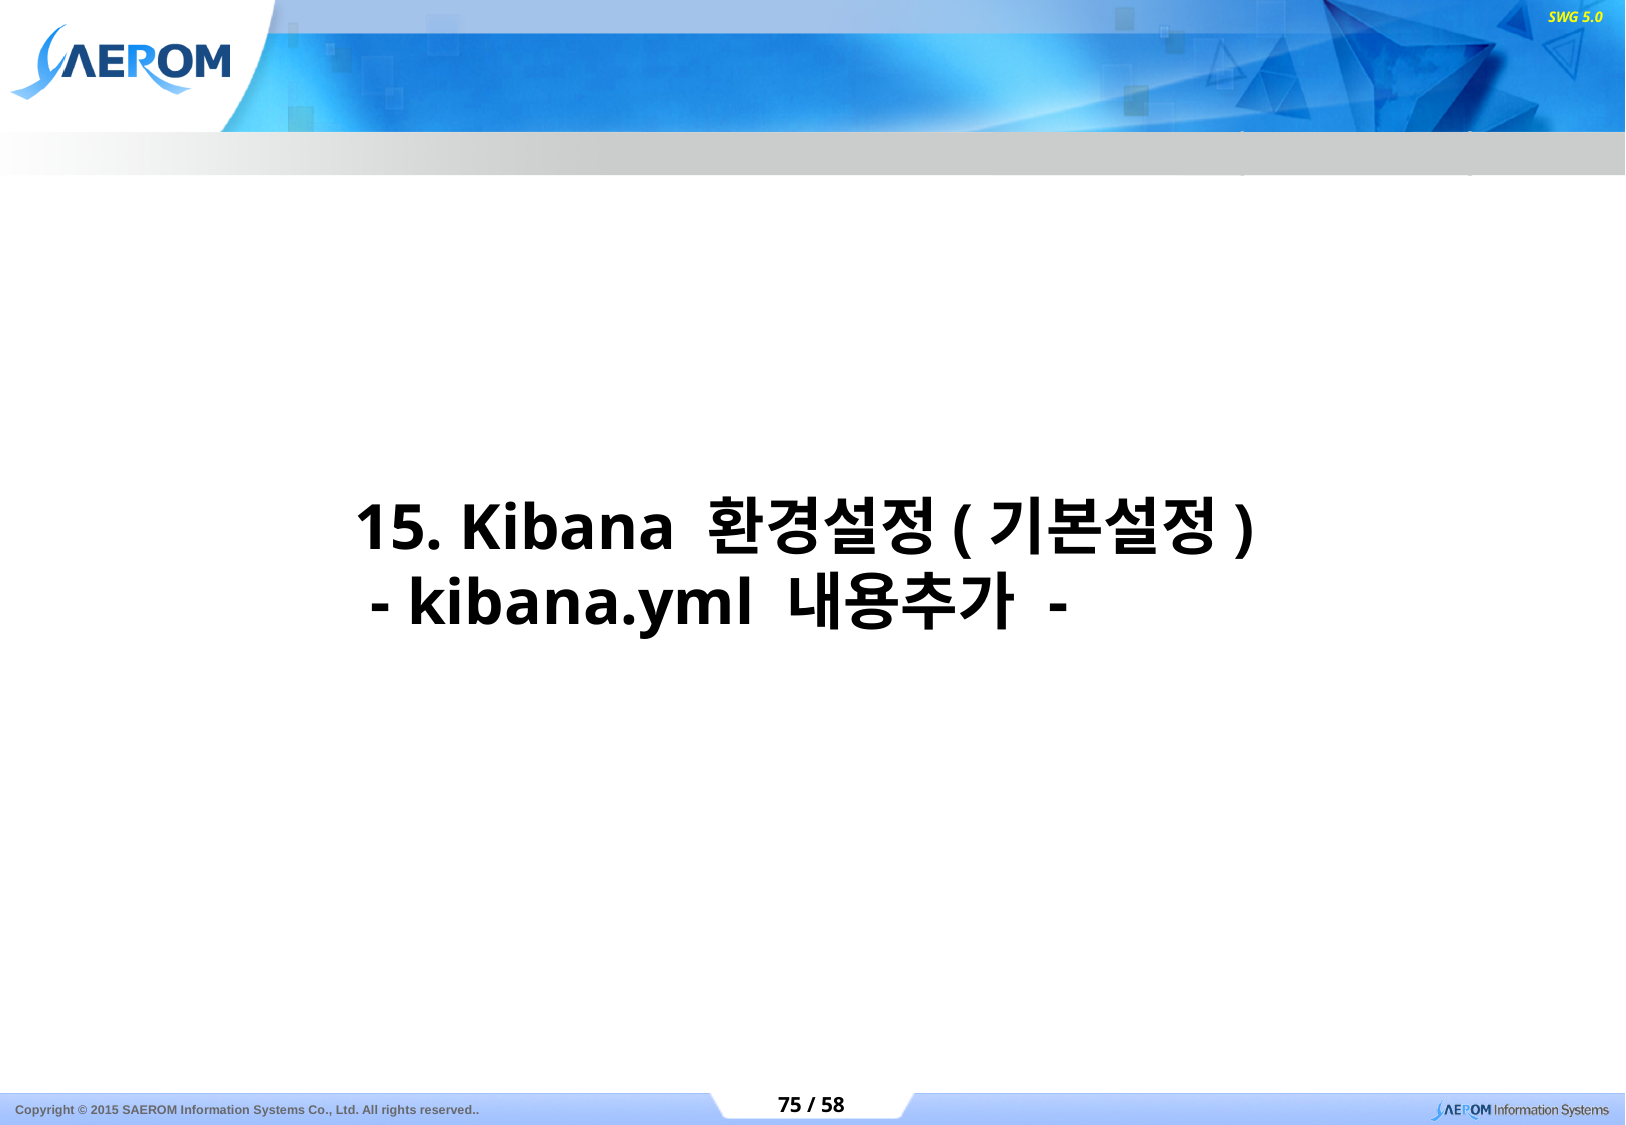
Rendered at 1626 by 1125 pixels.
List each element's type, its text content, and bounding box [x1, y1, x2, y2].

picture [0, 1093, 1625, 1125]
picture [0, 0, 1625, 176]
text_box 15. Kibana 환경설정(기본설정) - kibana.yml 내용추가 - [339, 479, 1604, 645]
